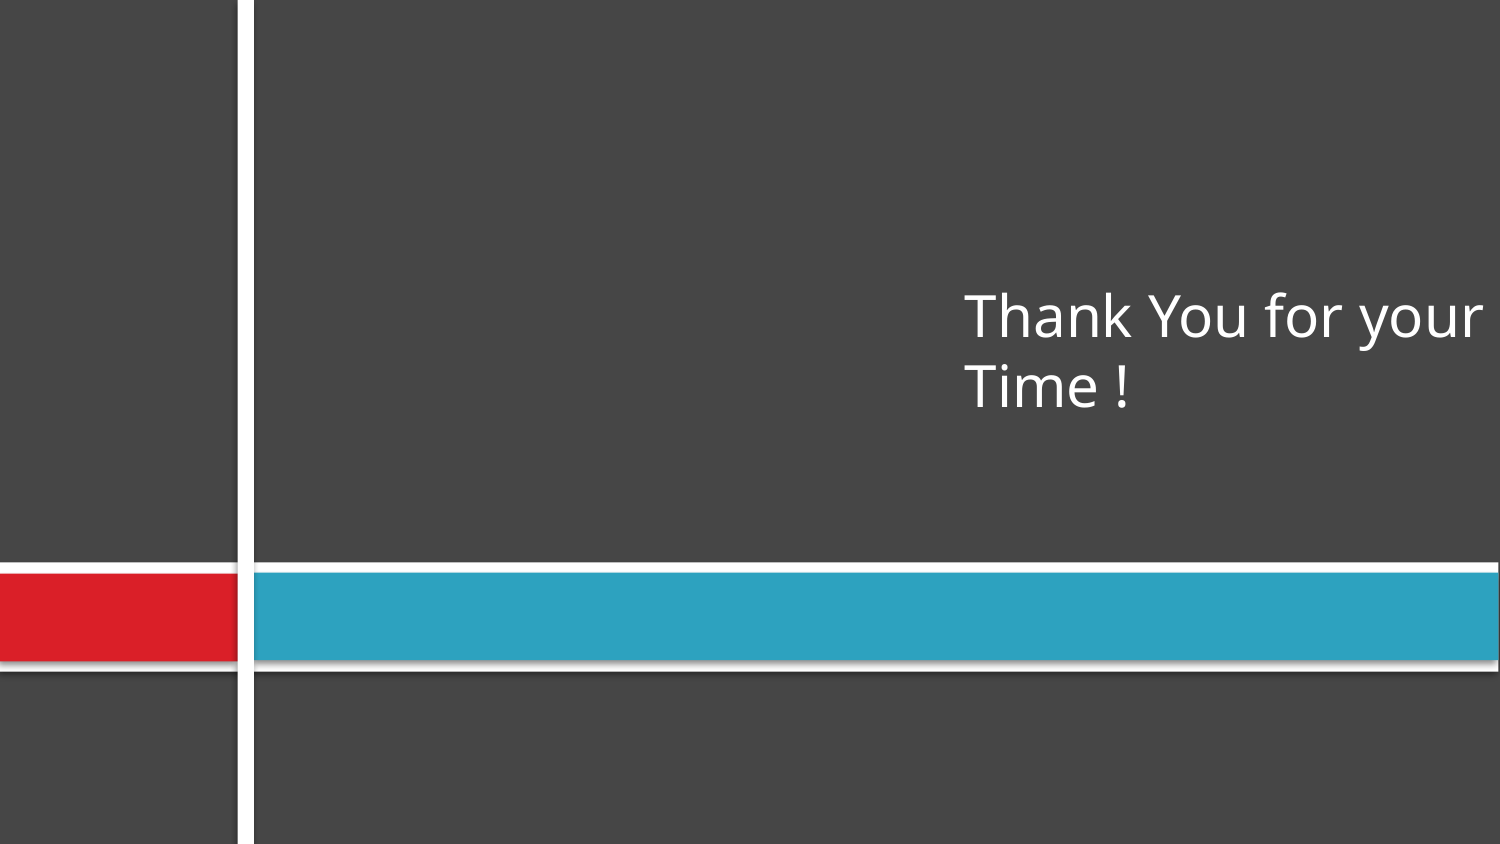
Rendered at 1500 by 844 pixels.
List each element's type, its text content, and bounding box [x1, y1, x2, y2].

text_box Thank You for your Time ! [950, 271, 1500, 427]
